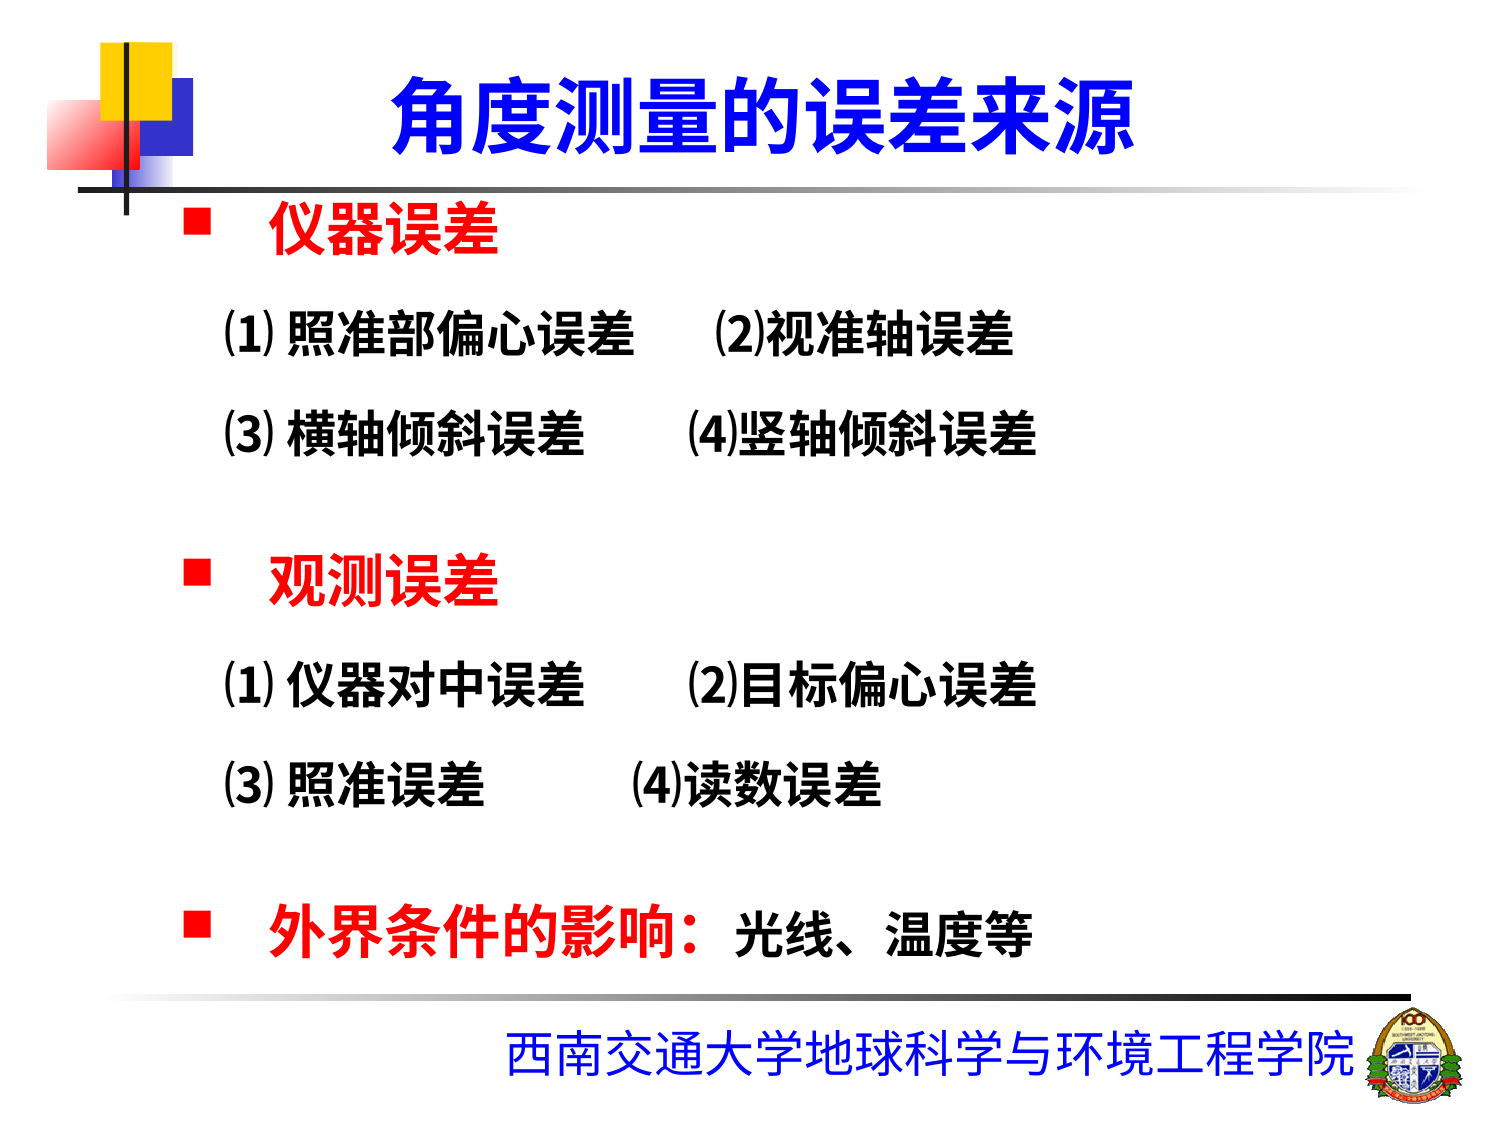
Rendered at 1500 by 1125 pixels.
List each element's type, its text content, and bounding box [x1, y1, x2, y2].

title 角度测量的误差来源 [135, 54, 1388, 173]
picture [1364, 1005, 1465, 1106]
list 仪器误差 ⑴照准部偏心误差 ⑵视准轴误差 ⑶横轴倾斜误差 ⑷竖轴倾斜误差 观测误差 ⑴仪器对中误差 ⑵目标偏心误差 ⑶照准误差 ⑷读数误差 外界条件的影响：光线、温度等 [76, 184, 1412, 1012]
